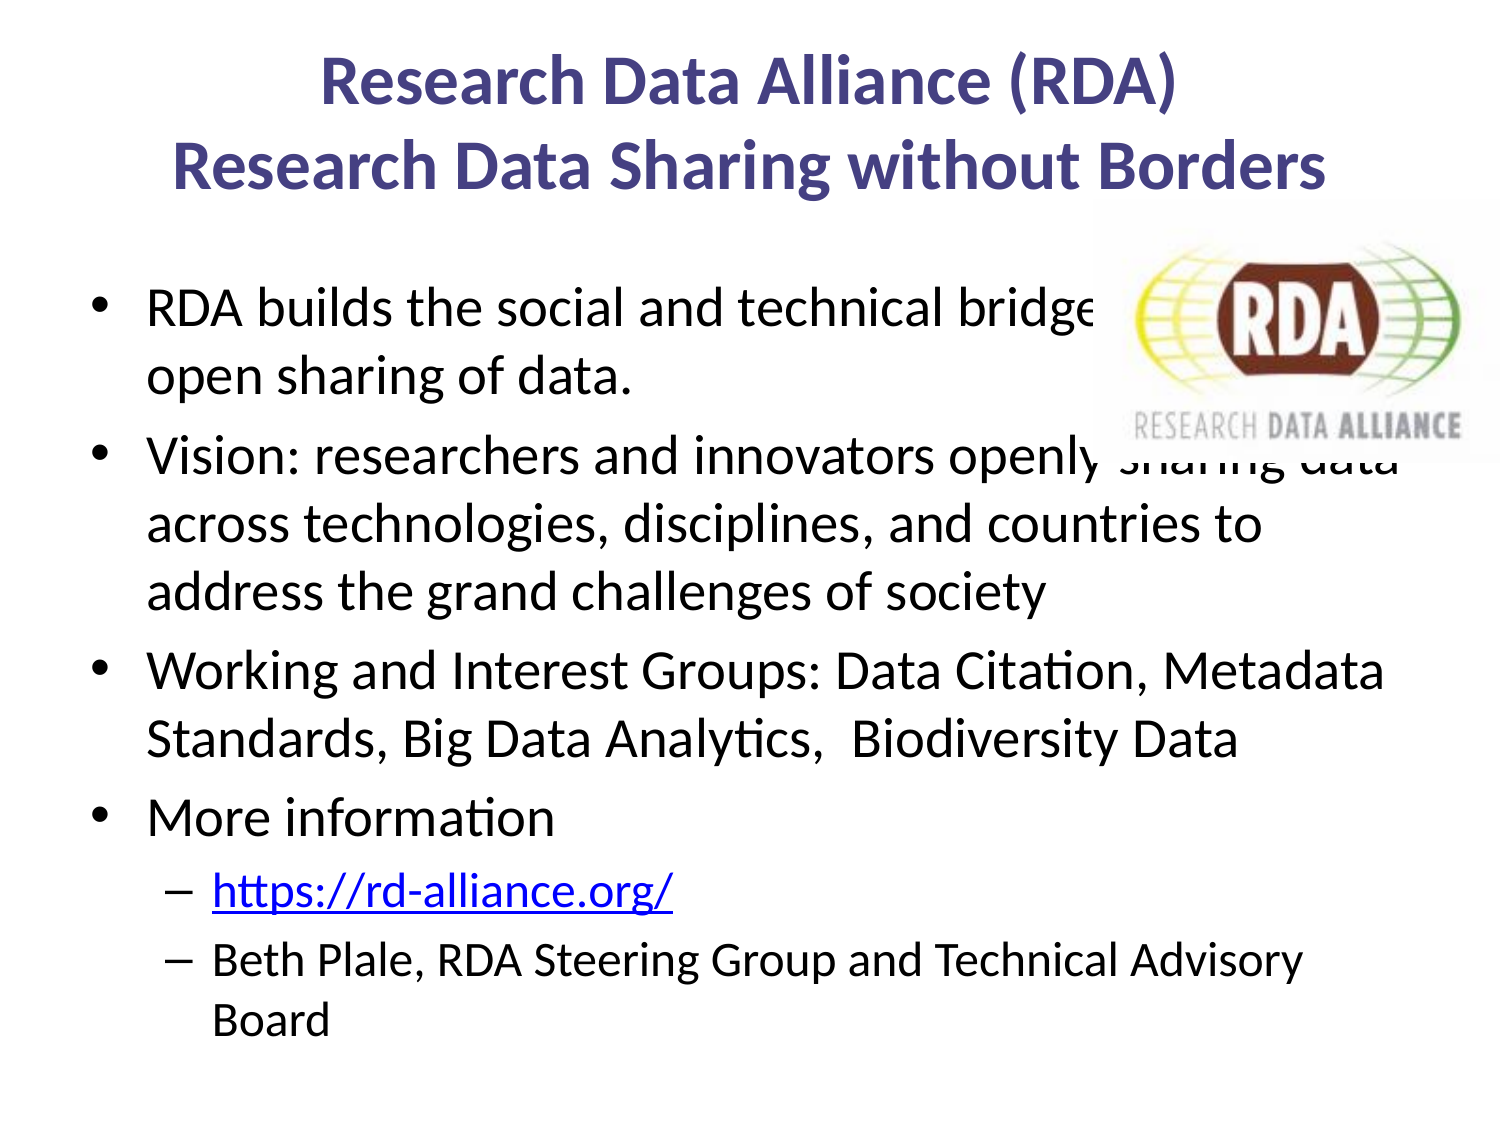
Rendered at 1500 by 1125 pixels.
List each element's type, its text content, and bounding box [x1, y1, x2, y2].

title Research Data Alliance (RDA) Research Data Sharing without Borders [75, 24, 1425, 213]
list RDA builds the social and technical bridges that enable open sharing of data. Vision: researchers and innovators openly sharing data across technologies, disciplines, and countries to address the grand challenges of society Working and Interest Groups: Data Citation, Metadata Standards, Big Data Analytics, Biodiversity Data More information https://rd-alliance.org/ Beth Plale, RDA Steering Group and Technical Advisory Board [75, 262, 1425, 1063]
picture [1093, 199, 1500, 463]
